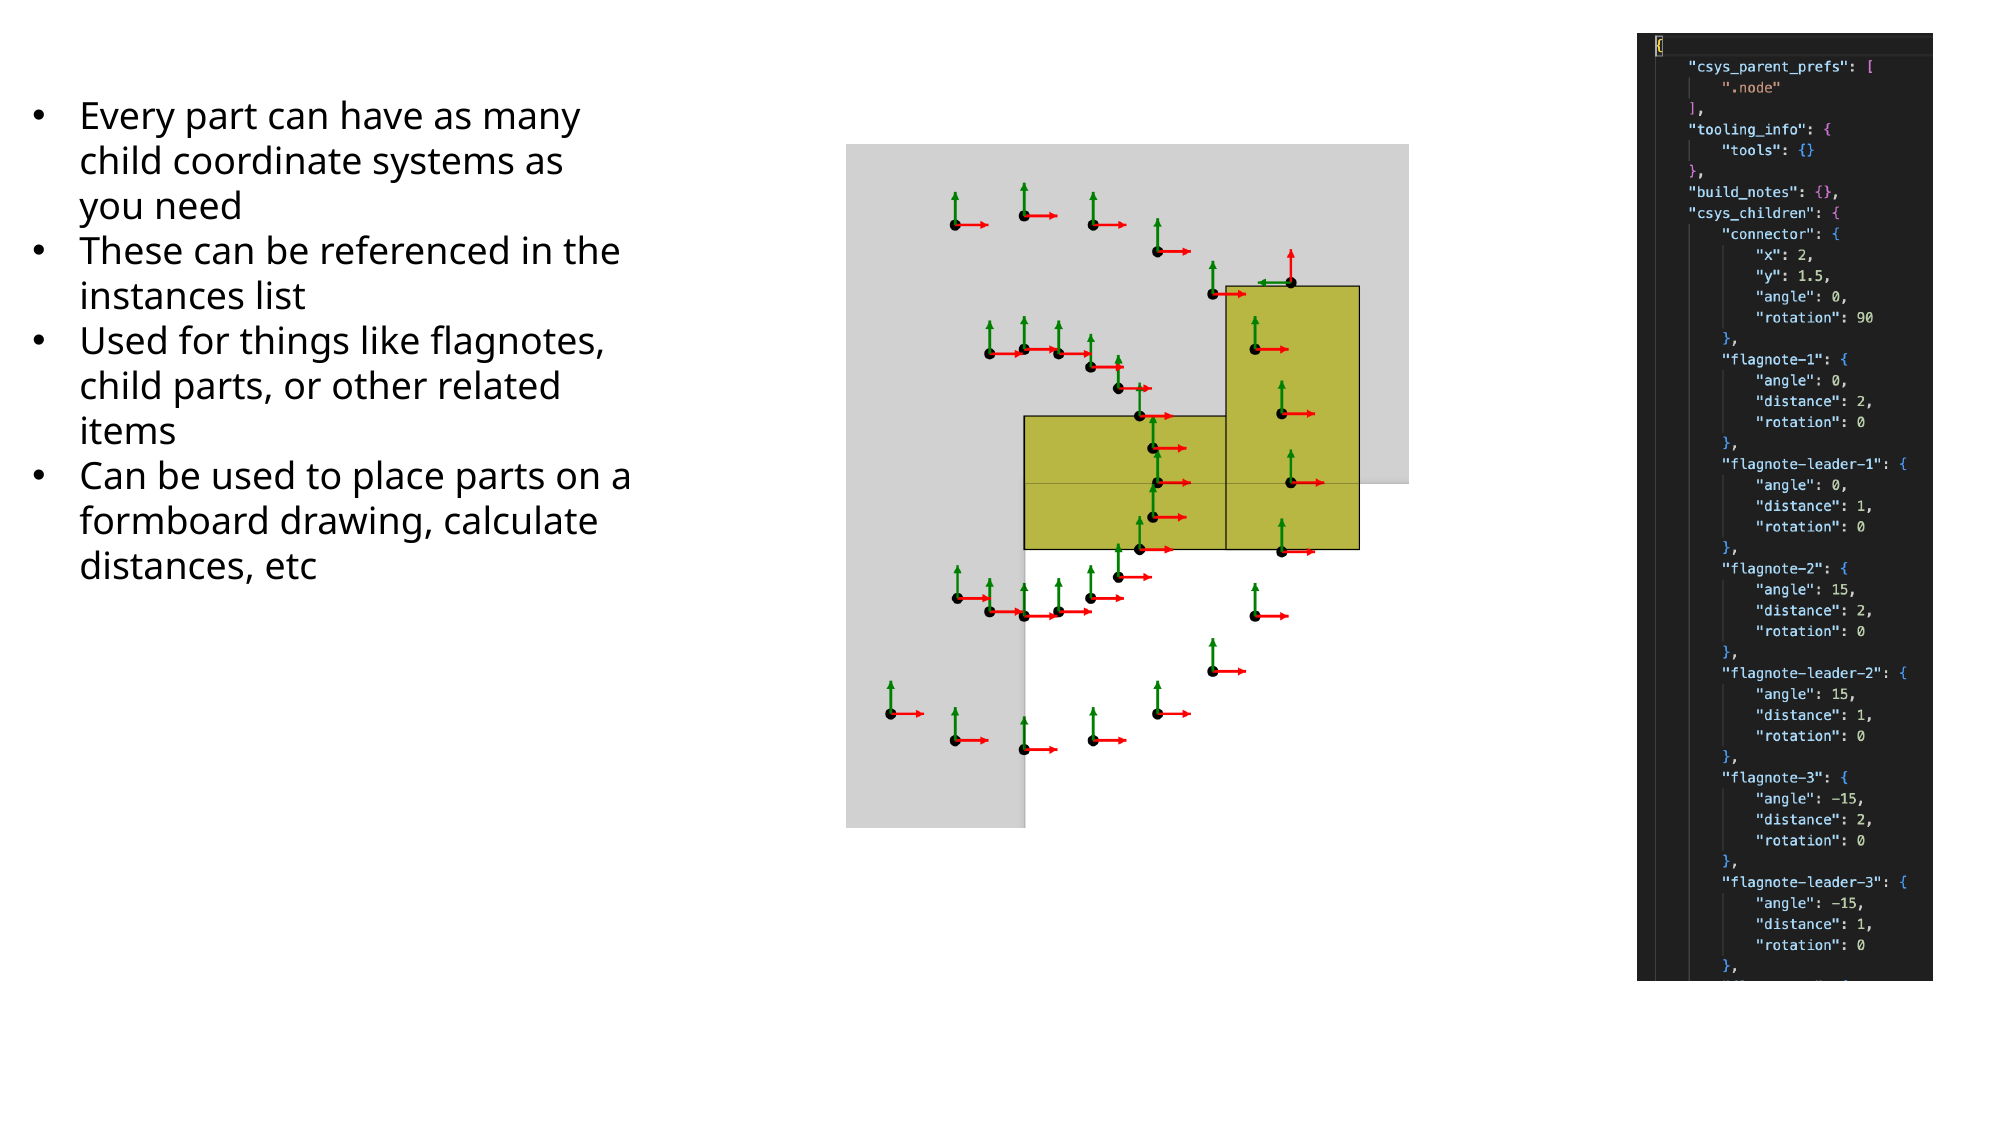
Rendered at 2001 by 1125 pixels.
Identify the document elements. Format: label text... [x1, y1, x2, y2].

picture [845, 144, 1409, 828]
text_box Every part can have as many child coordinate systems as you need These can be referenced in the instances list Used for things like flagnotes, child parts, or other related items Can be used to place parts on a formboard drawing, calculate distances, etc [17, 84, 651, 595]
picture [1637, 33, 1934, 982]
